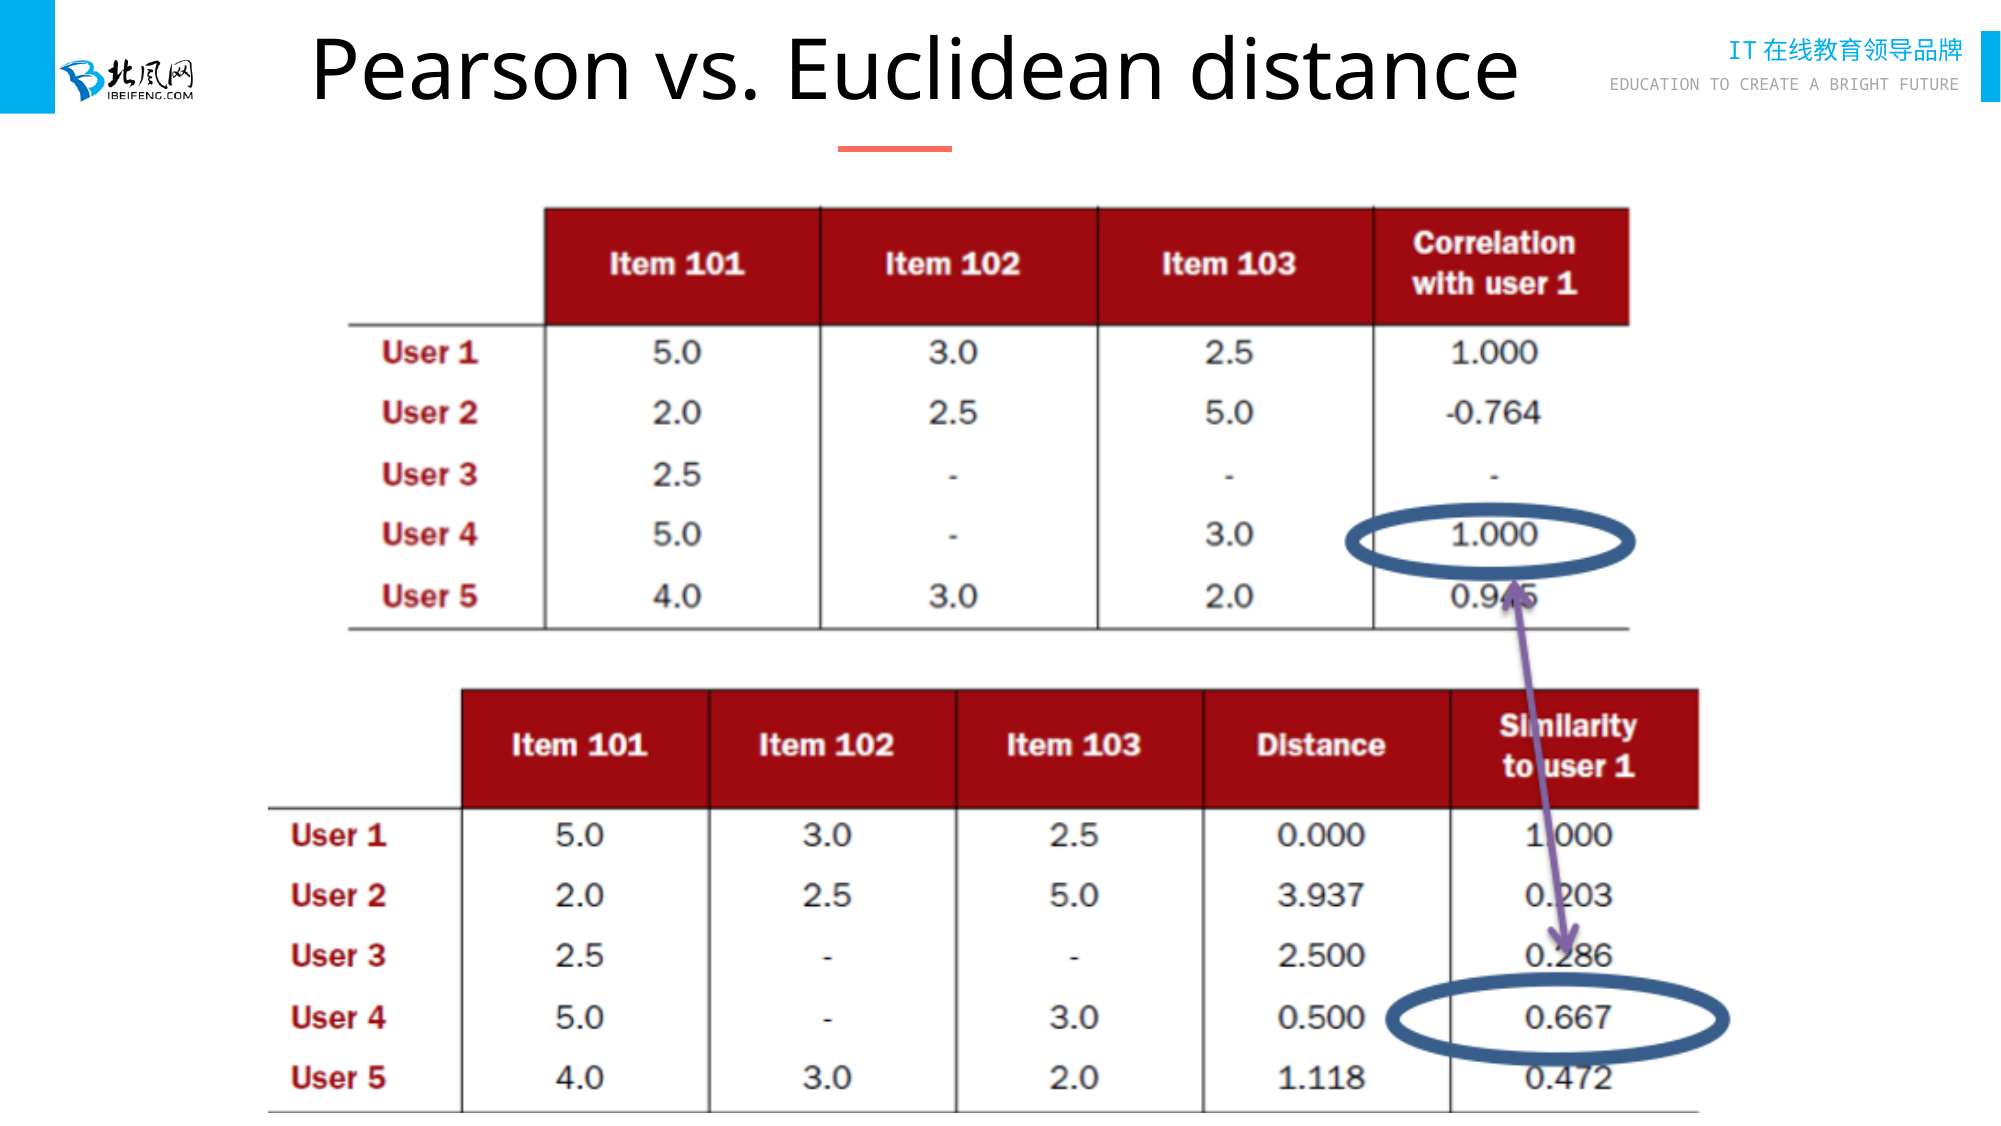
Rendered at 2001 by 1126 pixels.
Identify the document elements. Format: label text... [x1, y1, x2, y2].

picture [56, 54, 198, 103]
title Pearson vs. Euclidean distance [204, 19, 1628, 126]
picture [267, 160, 1738, 1113]
